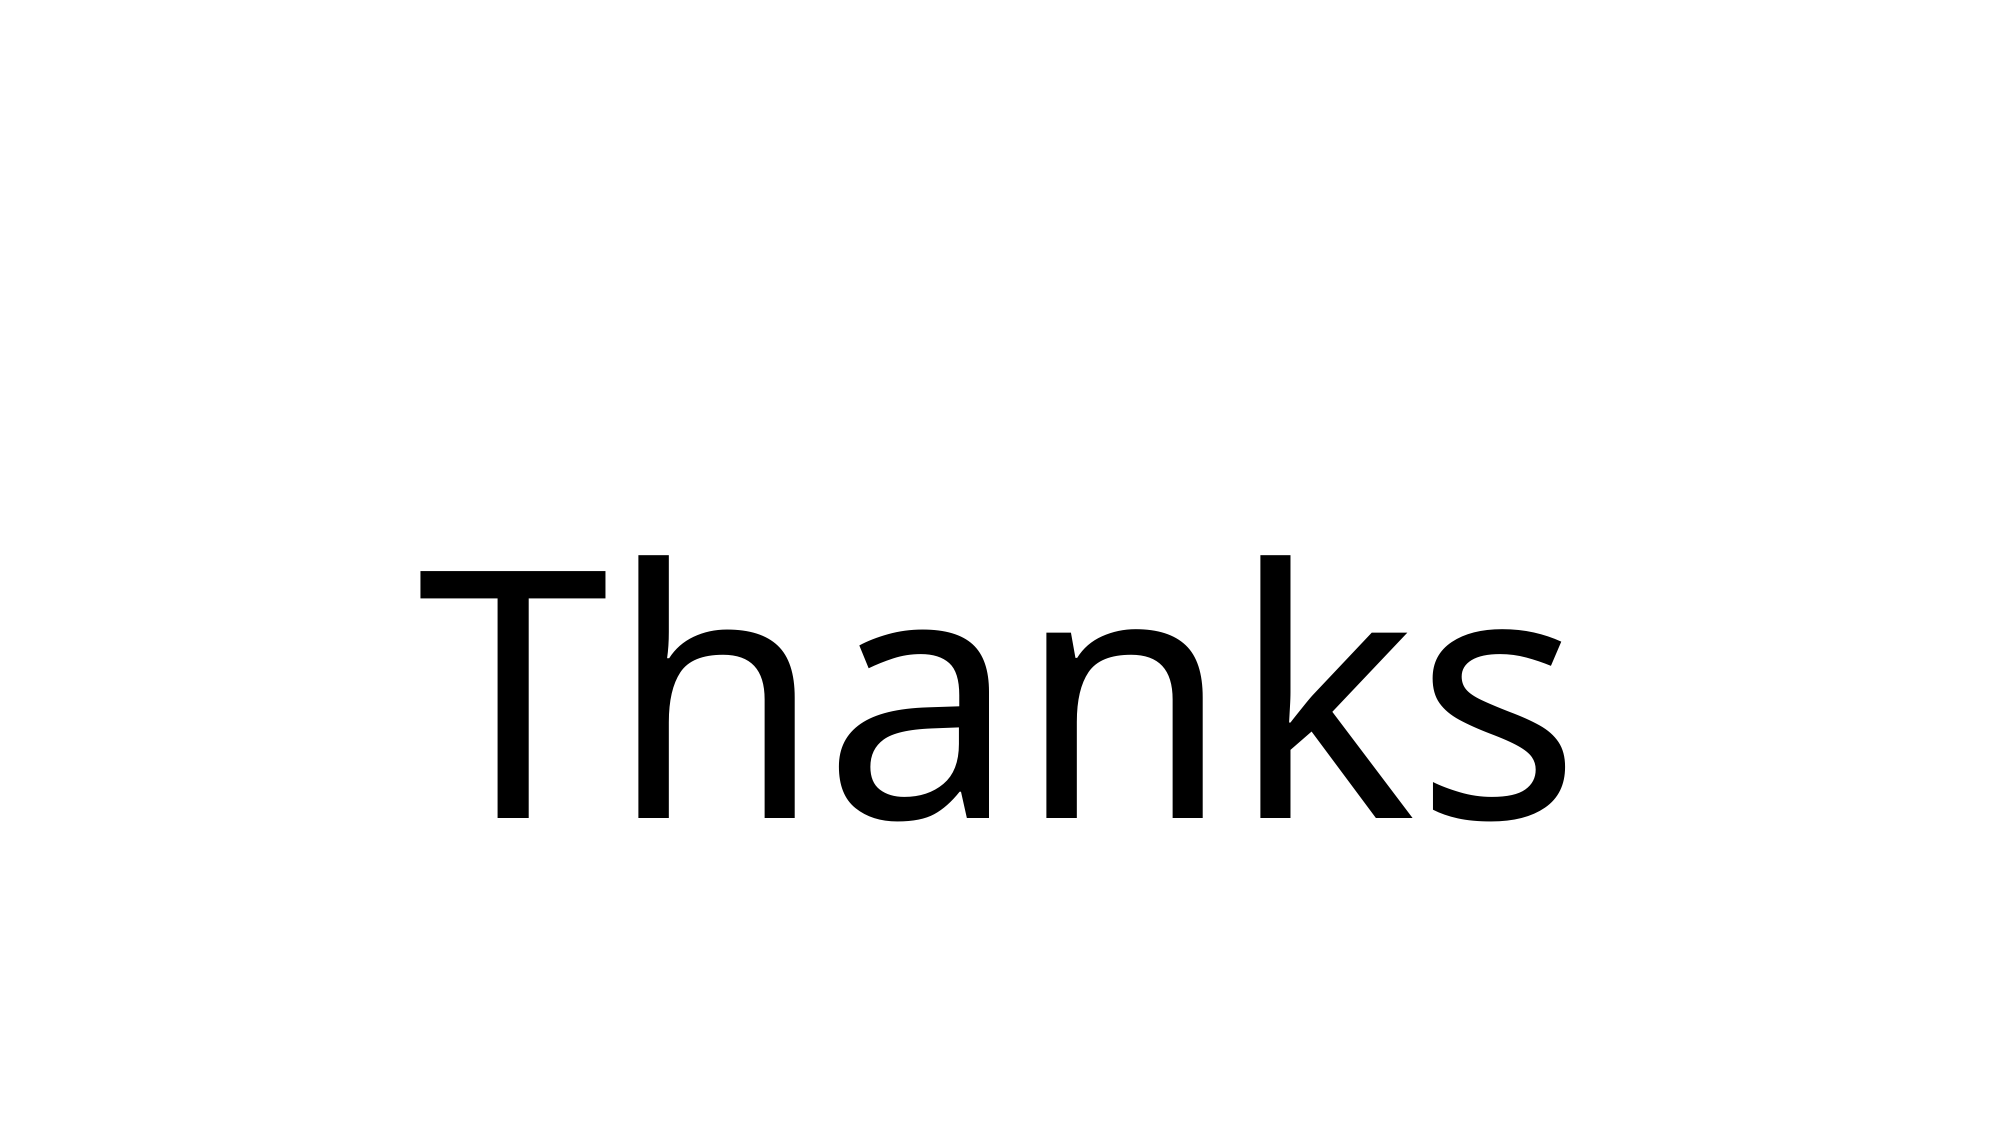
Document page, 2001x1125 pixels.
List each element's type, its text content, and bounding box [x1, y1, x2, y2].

title Thanks [249, 184, 1750, 896]
